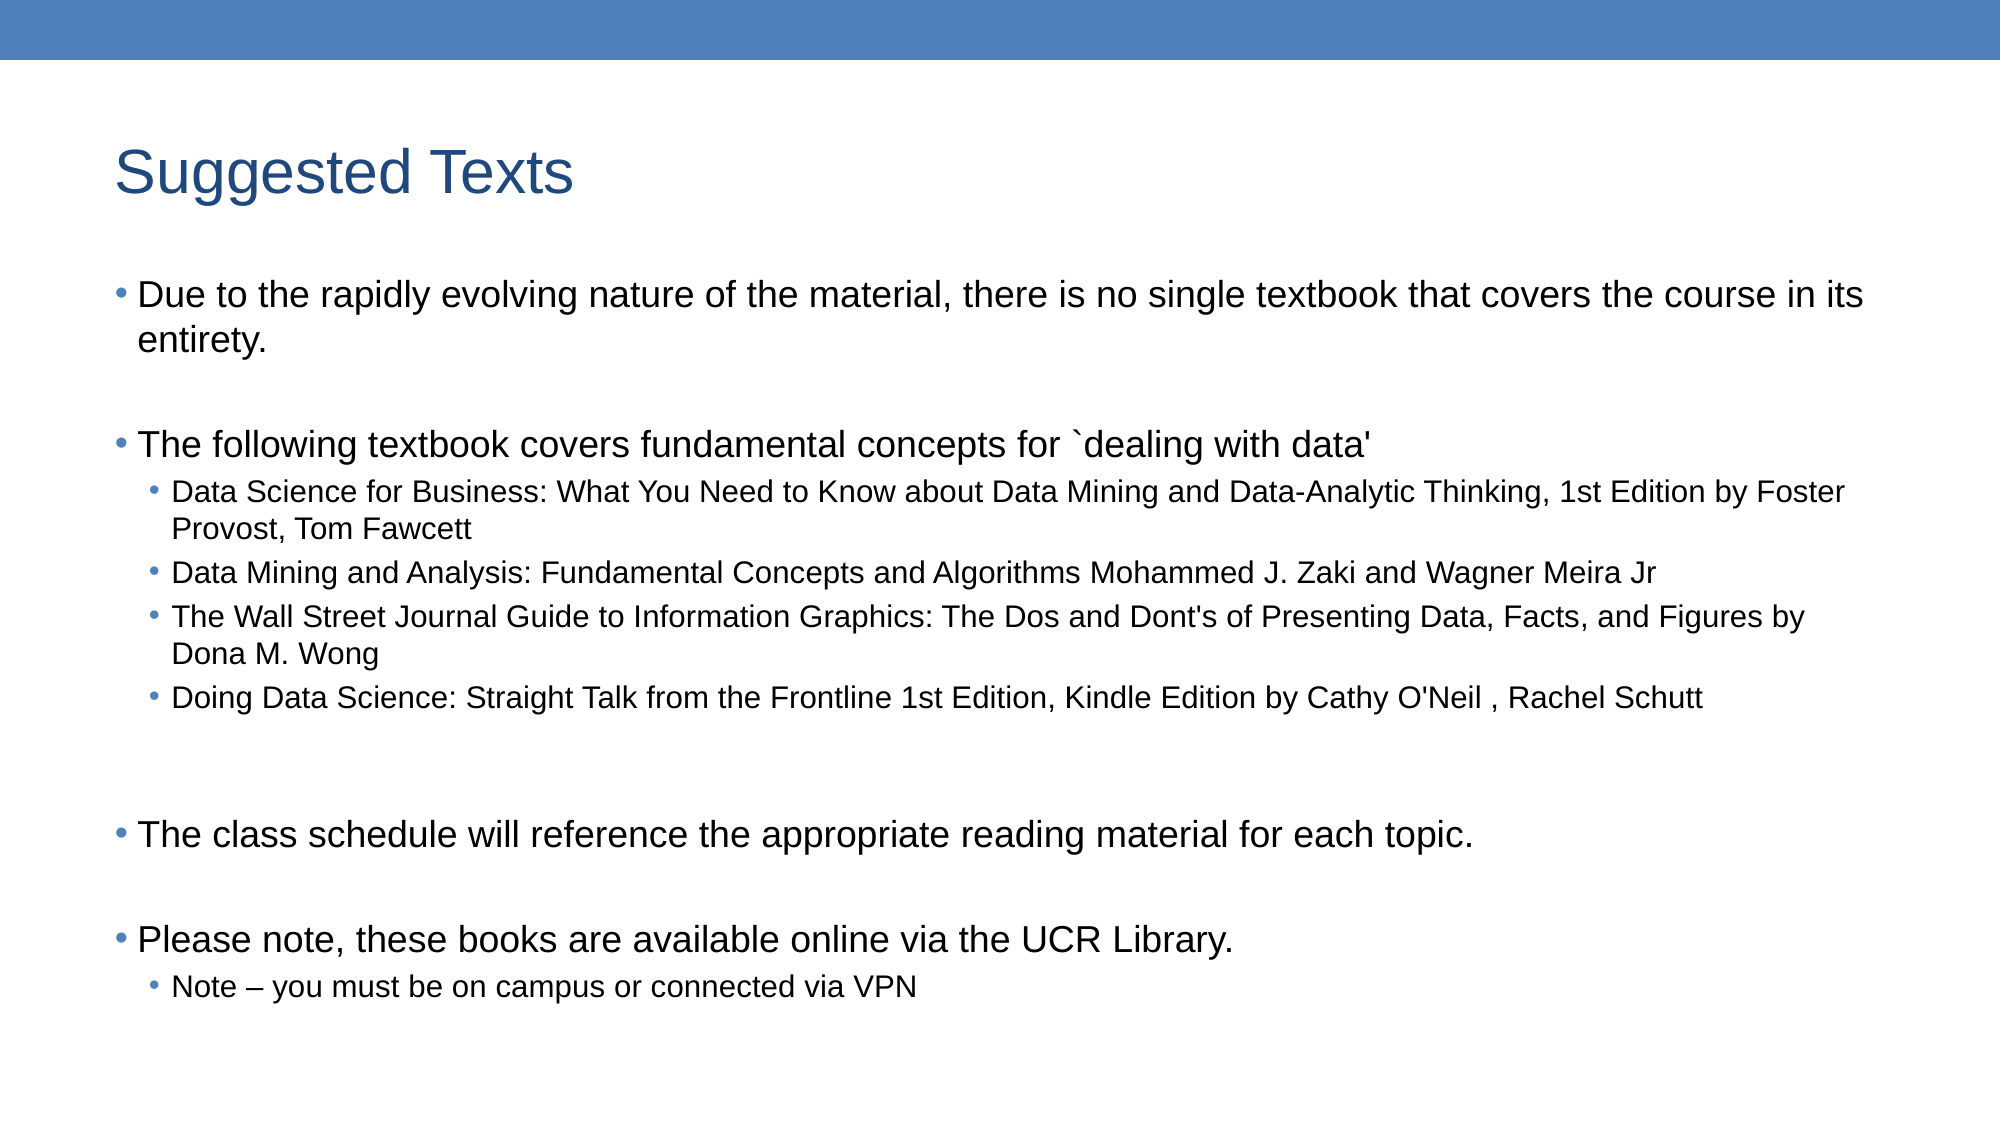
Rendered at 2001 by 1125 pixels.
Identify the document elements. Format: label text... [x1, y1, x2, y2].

title Suggested Texts [99, 87, 1900, 250]
list Due to the rapidly evolving nature of the material, there is no single textbook that covers the course in its entirety. The following textbook covers fundamental concepts for `dealing with data' Data Science for Business: What You Need to Know about Data Mining and Data-Analytic Thinking, 1st Edition by Foster Provost, Tom Fawcett Data Mining and Analysis: Fundamental Concepts and Algorithms Mohammed J. Zaki and Wagner Meira Jr The Wall Street Journal Guide to Information Graphics: The Dos and Dont's of Presenting Data, Facts, and Figures by Dona M. Wong Doing Data Science: Straight Talk from the Frontline 1st Edition, Kindle Edition by Cathy O'Neil , Rachel Schutt The class schedule will reference the appropriate reading material for each topic. Please note, these books are available online via the UCR Library. Note – you must be on campus or connected via VPN [99, 262, 1900, 1063]
